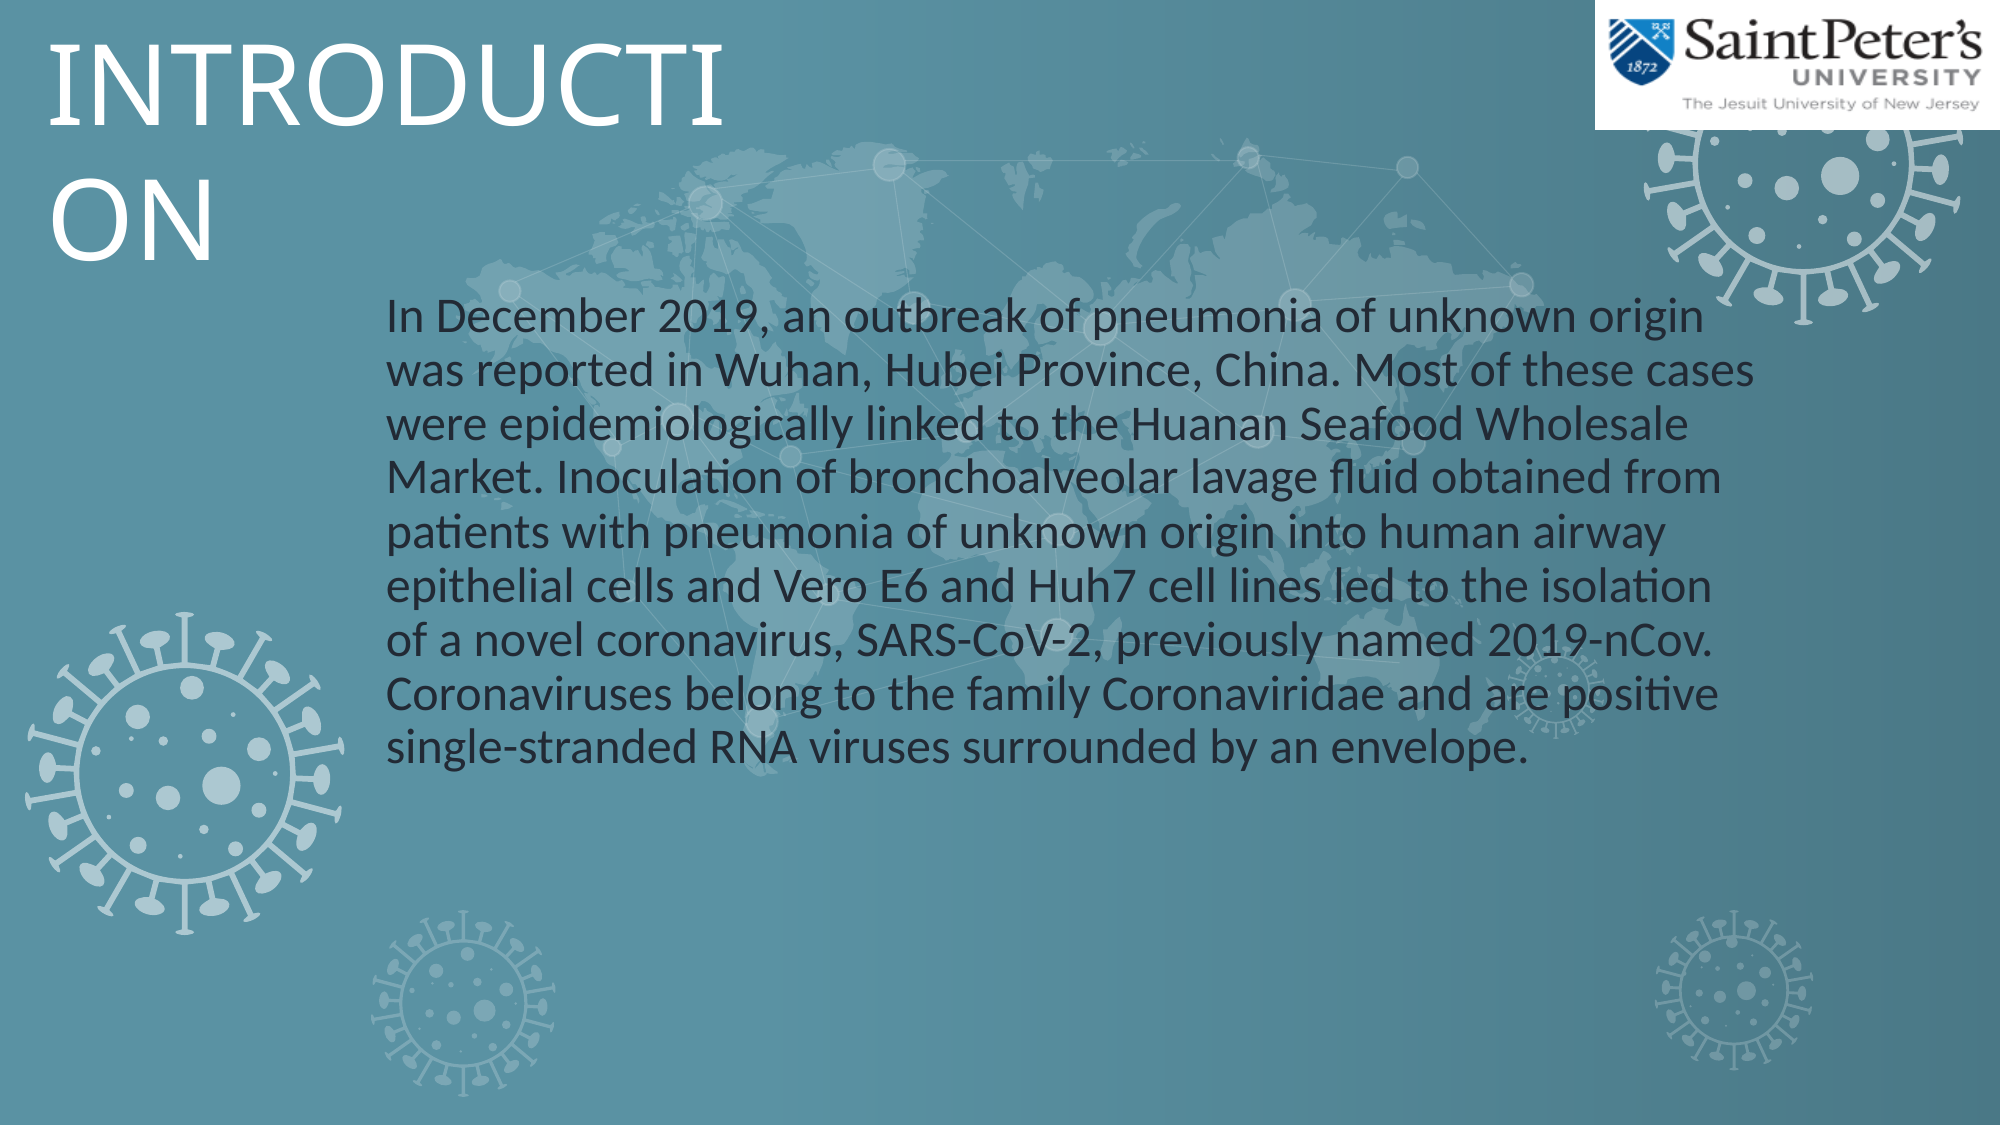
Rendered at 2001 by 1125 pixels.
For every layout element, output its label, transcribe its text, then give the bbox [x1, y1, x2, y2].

text_box [1654, 910, 1814, 1071]
picture [1595, 0, 2000, 130]
text_box [24, 611, 345, 936]
text_box [371, 910, 556, 1097]
text_box In December 2019, an outbreak of pneumonia of unknown origin was reported in Wuhan, Hubei Province, China. Most of these cases were epidemiologically linked to the Huanan Seafood Wholesale Market. Inoculation of bronchoalveolar lavage fluid obtained from patients with pneumonia of unknown origin into human airway epithelial cells and Vero E6 and Huh7 cell lines led to the isolation of a novel coronavirus, SARS-CoV-2, previously named 2019-nCov. Coronaviruses belong to the family Coronaviridae and are positive single-stranded RNA viruses surrounded by an envelope. [371, 281, 1777, 836]
text_box [1643, 130, 1964, 326]
text_box INTRODUCTION [31, 5, 777, 291]
